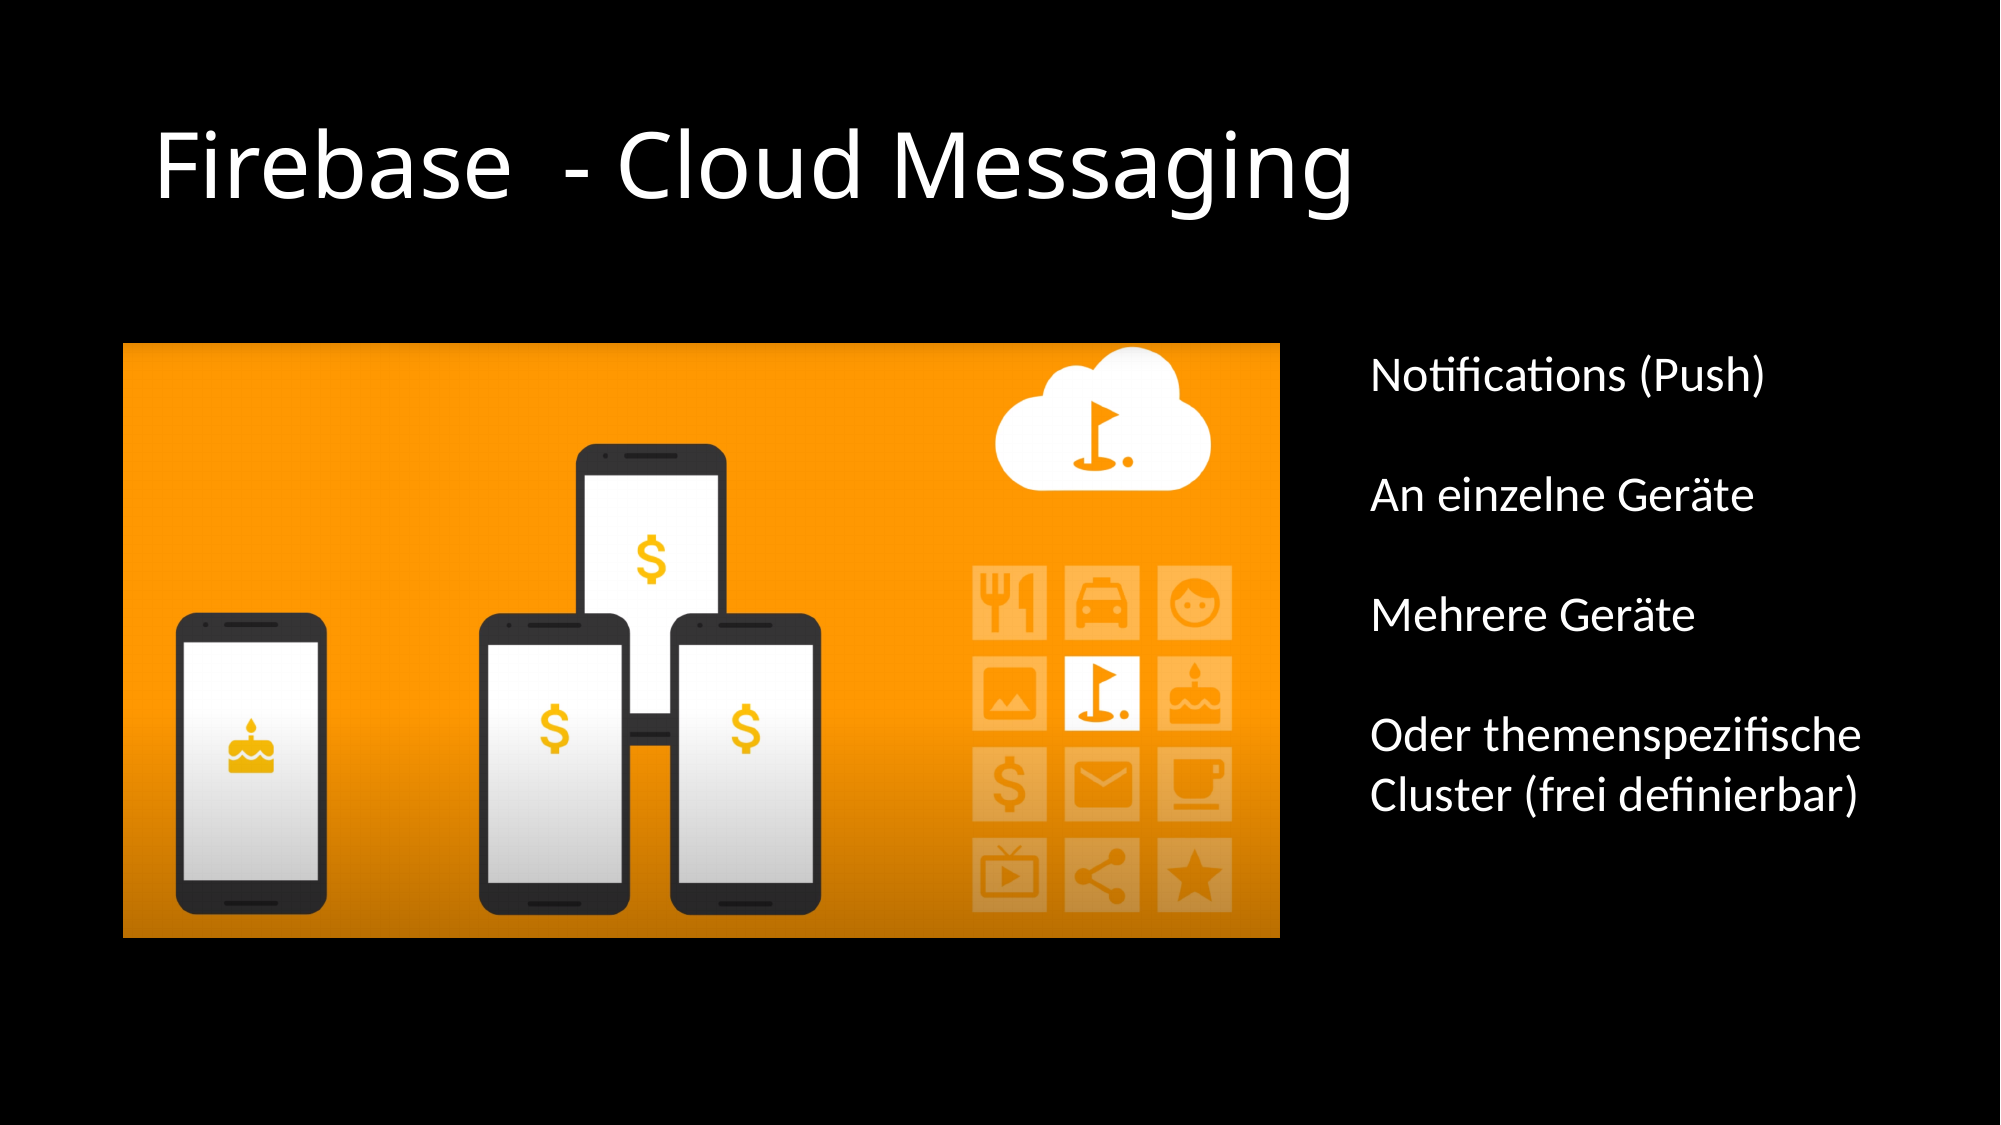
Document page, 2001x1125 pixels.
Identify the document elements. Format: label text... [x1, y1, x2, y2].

picture [123, 343, 1280, 939]
title Firebase - Cloud Messaging [137, 59, 1863, 278]
text_box Notifications (Push) An einzelne Geräte Mehrere Geräte Oder themenspezifische Cluster (frei definierbar) [1355, 333, 1920, 829]
